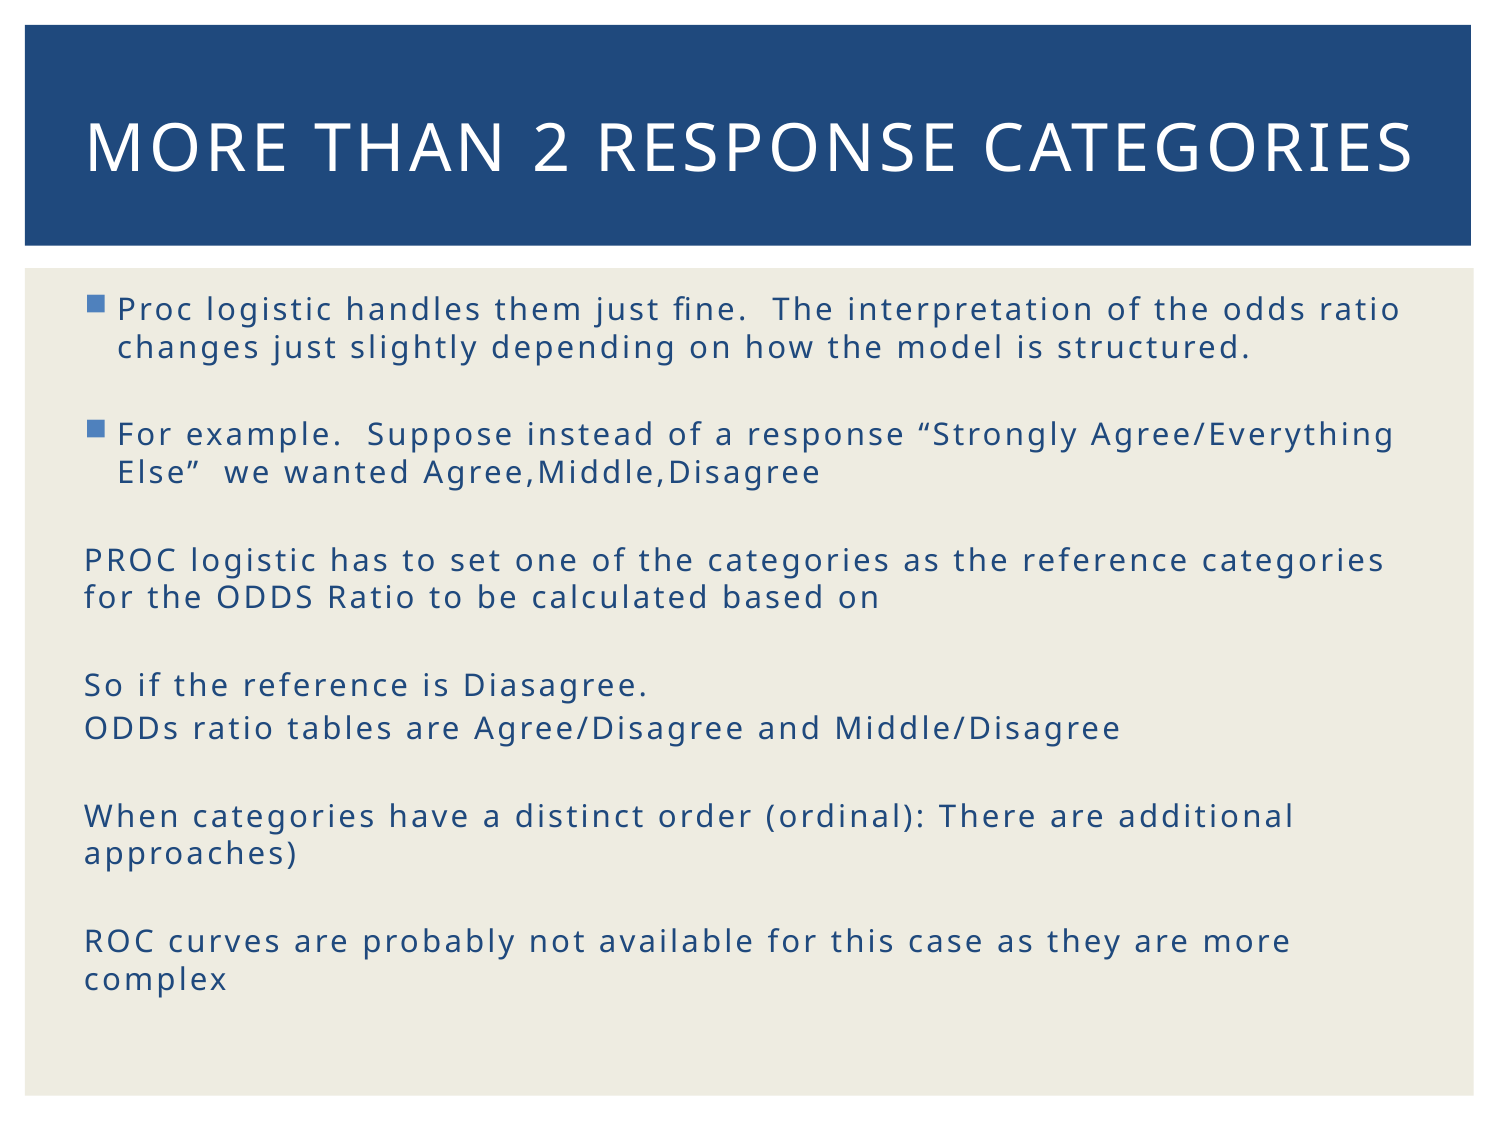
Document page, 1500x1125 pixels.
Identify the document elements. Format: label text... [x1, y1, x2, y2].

title More than 2 response categories [62, 58, 1438, 232]
list Proc logistic handles them just fine. The interpretation of the odds ratio changes just slightly depending on how the model is structured. For example. Suppose instead of a response “Strongly Agree/Everything Else” we wanted Agree,Middle,Disagree PROC logistic has to set one of the categories as the reference categories for the ODDS Ratio to be calculated based on So if the reference is Diasagree. ODDs ratio tables are Agree/Disagree and Middle/Disagree When categories have a distinct order (ordinal): There are additional approaches) ROC curves are probably not available for this case as they are more complex [62, 282, 1442, 1005]
